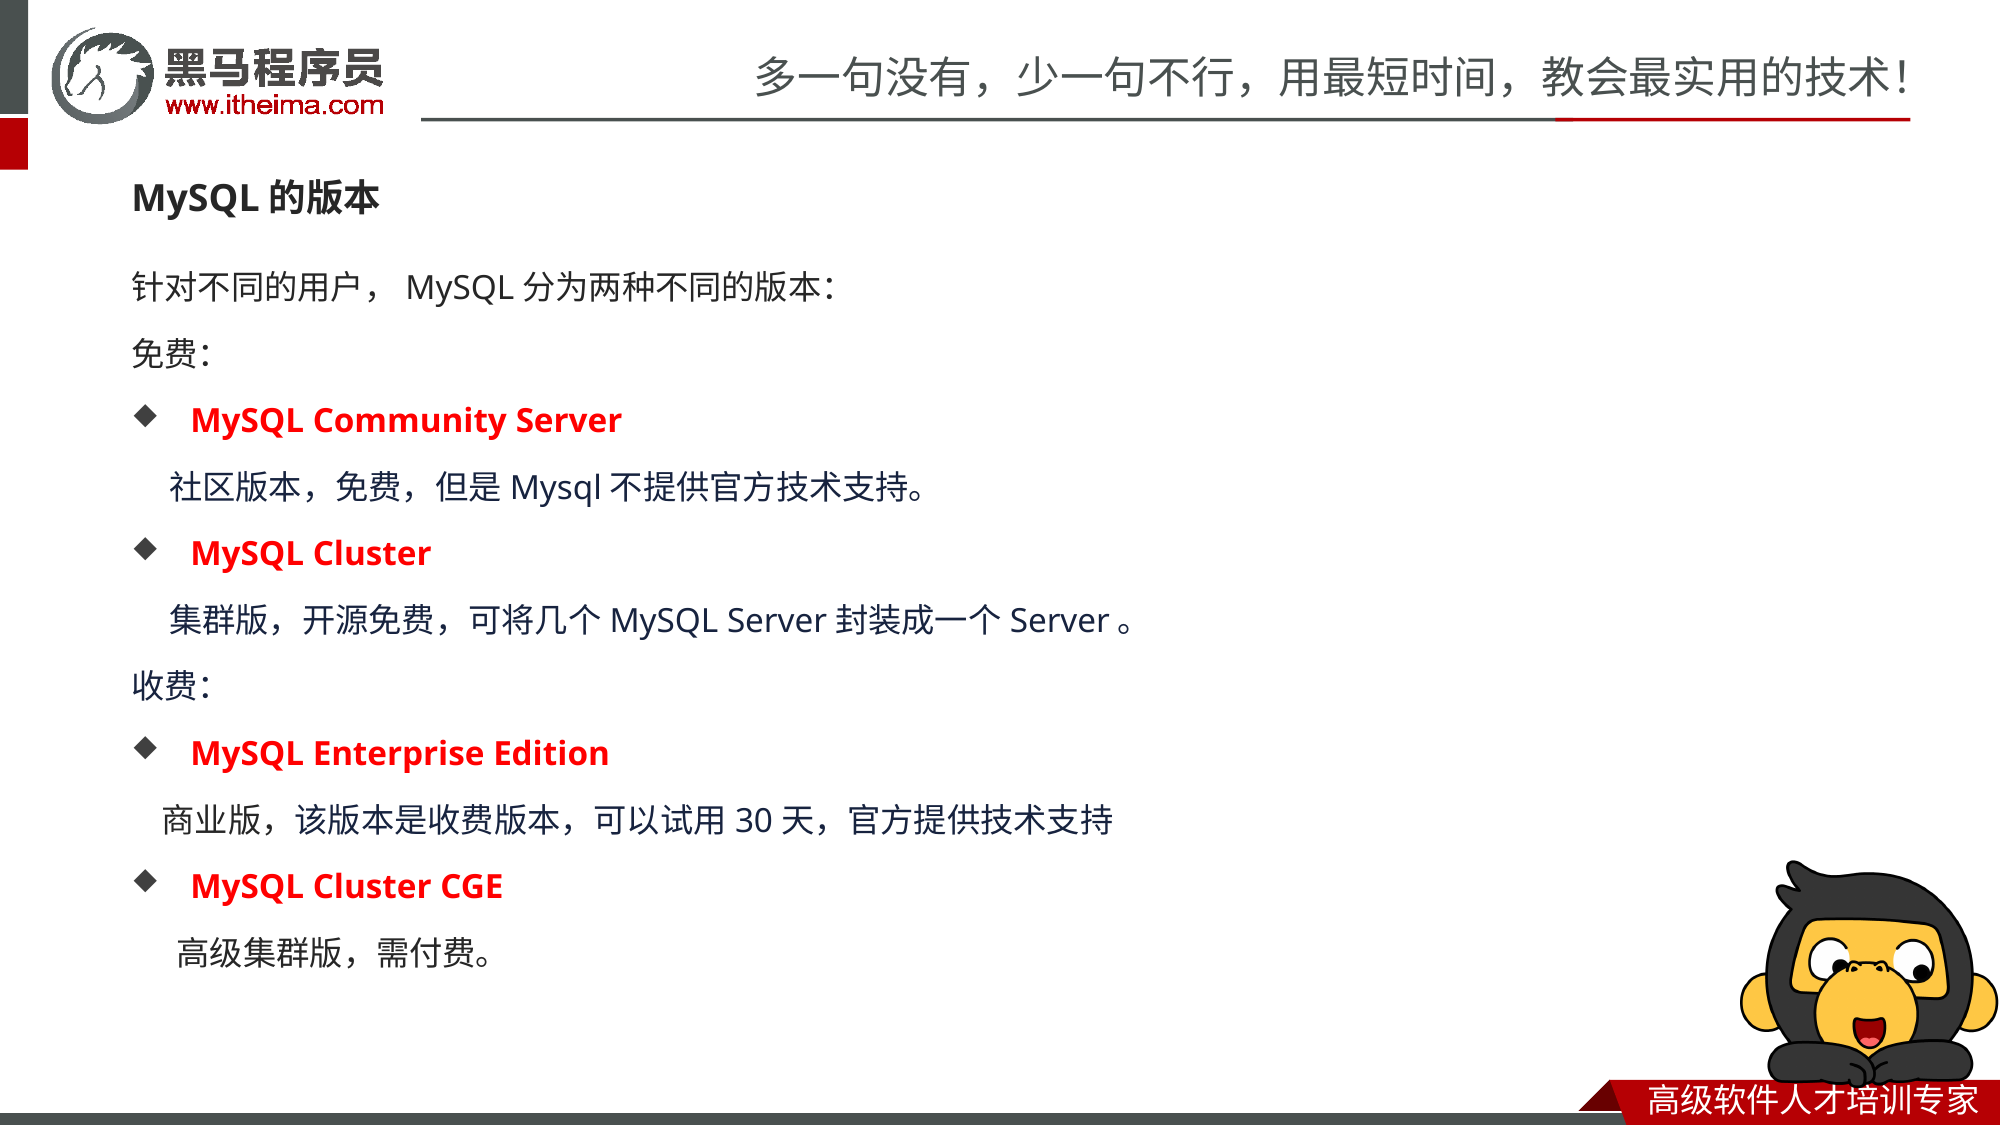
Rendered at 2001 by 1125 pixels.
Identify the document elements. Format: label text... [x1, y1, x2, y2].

picture [1695, 787, 2000, 1125]
picture [50, 26, 384, 125]
list MySQL的版本 [116, 154, 1872, 238]
text_box 针对不同的用户，MySQL分为两种不同的版本： 免费： MySQL Community Server 社区版本，免费，但是Mysql不提供官方技术支持。 MySQL Cluster 集群版，开源免费，可将几个MySQL Server封装成一个Server。 收费： MySQL Enterprise Edition 商业版，该版本是收费版本，可以试用30天，官方提供技术支持 MySQL Cluster CGE 高级集群版，需付费。 [116, 238, 1896, 1021]
